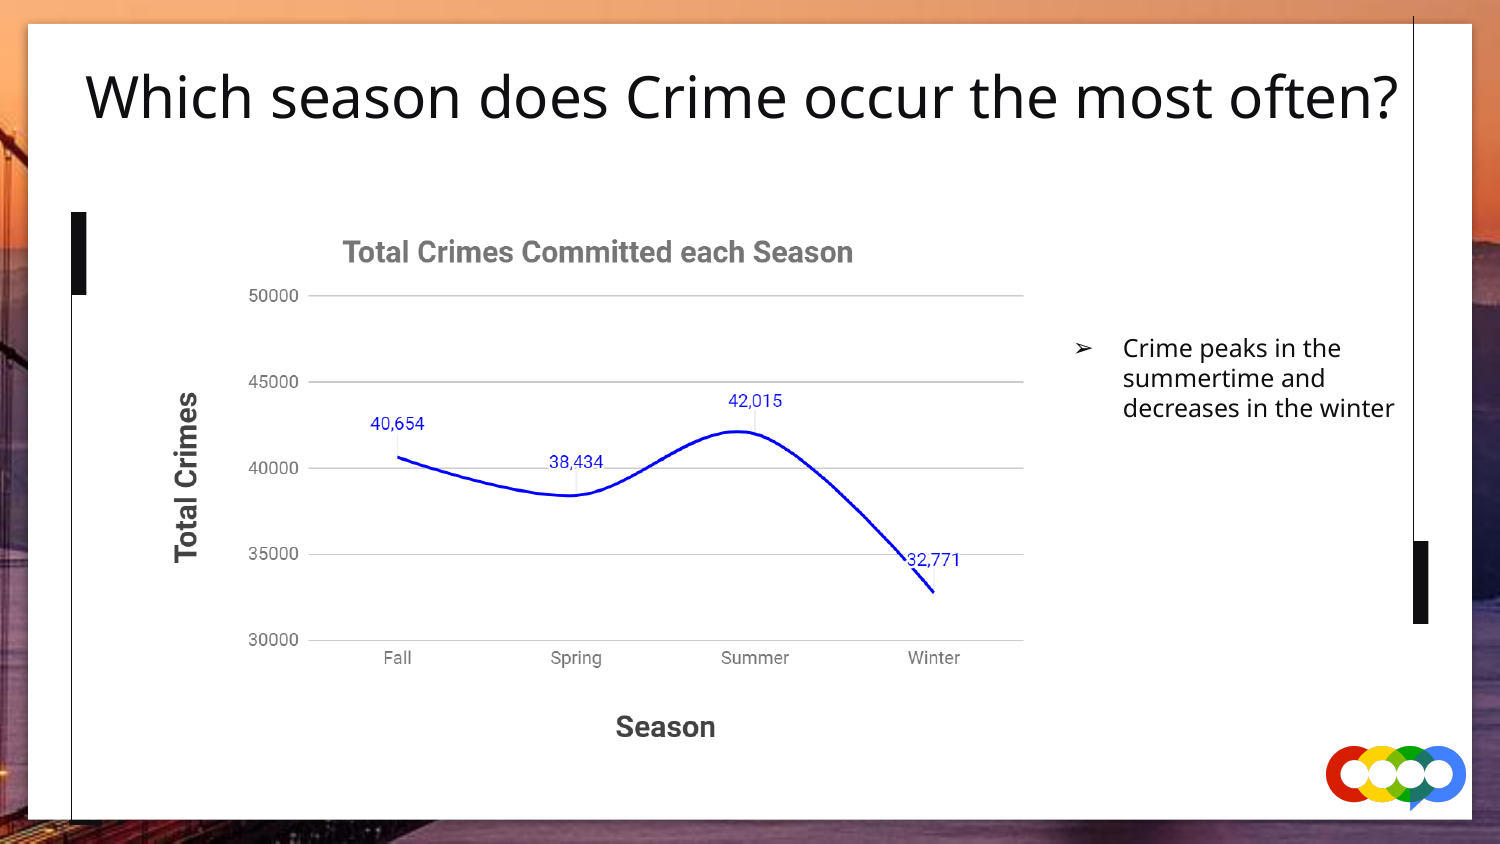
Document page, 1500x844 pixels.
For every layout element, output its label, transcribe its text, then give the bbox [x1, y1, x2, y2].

picture [0, 0, 1500, 844]
title Which season does Crime occur the most often? [70, 60, 1430, 155]
text_box Crime peaks in the summertime and decreases in the winter [1054, 317, 1461, 438]
